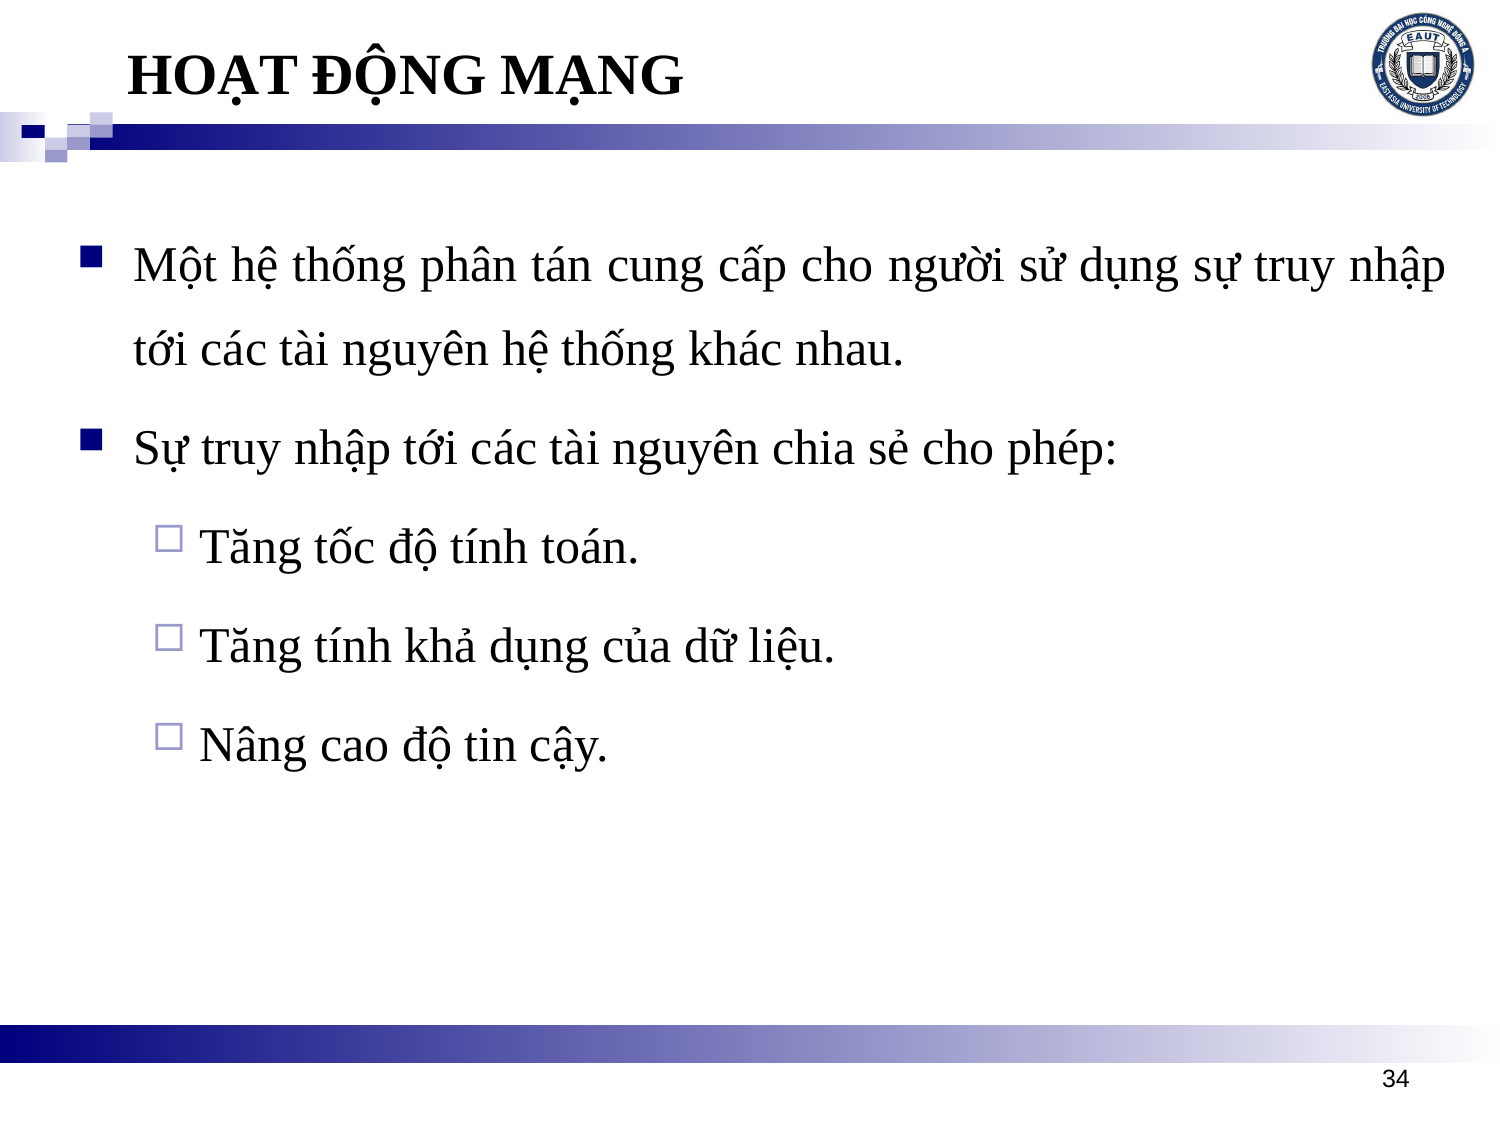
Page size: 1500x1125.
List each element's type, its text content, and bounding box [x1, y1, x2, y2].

slide_number 34 [1074, 1025, 1425, 1100]
title HOẠT ĐỘNG MẠNG [112, 29, 1388, 151]
list Một hệ thống phân tán cung cấp cho người sử dụng sự truy nhập tới các tài nguyên hệ thống khác nhau. Sự truy nhập tới các tài nguyên chia sẻ cho phép: Tăng tốc độ tính toán. Tăng tính khả dụng của dữ liệu. Nâng cao độ tin cậy. [62, 200, 1463, 925]
